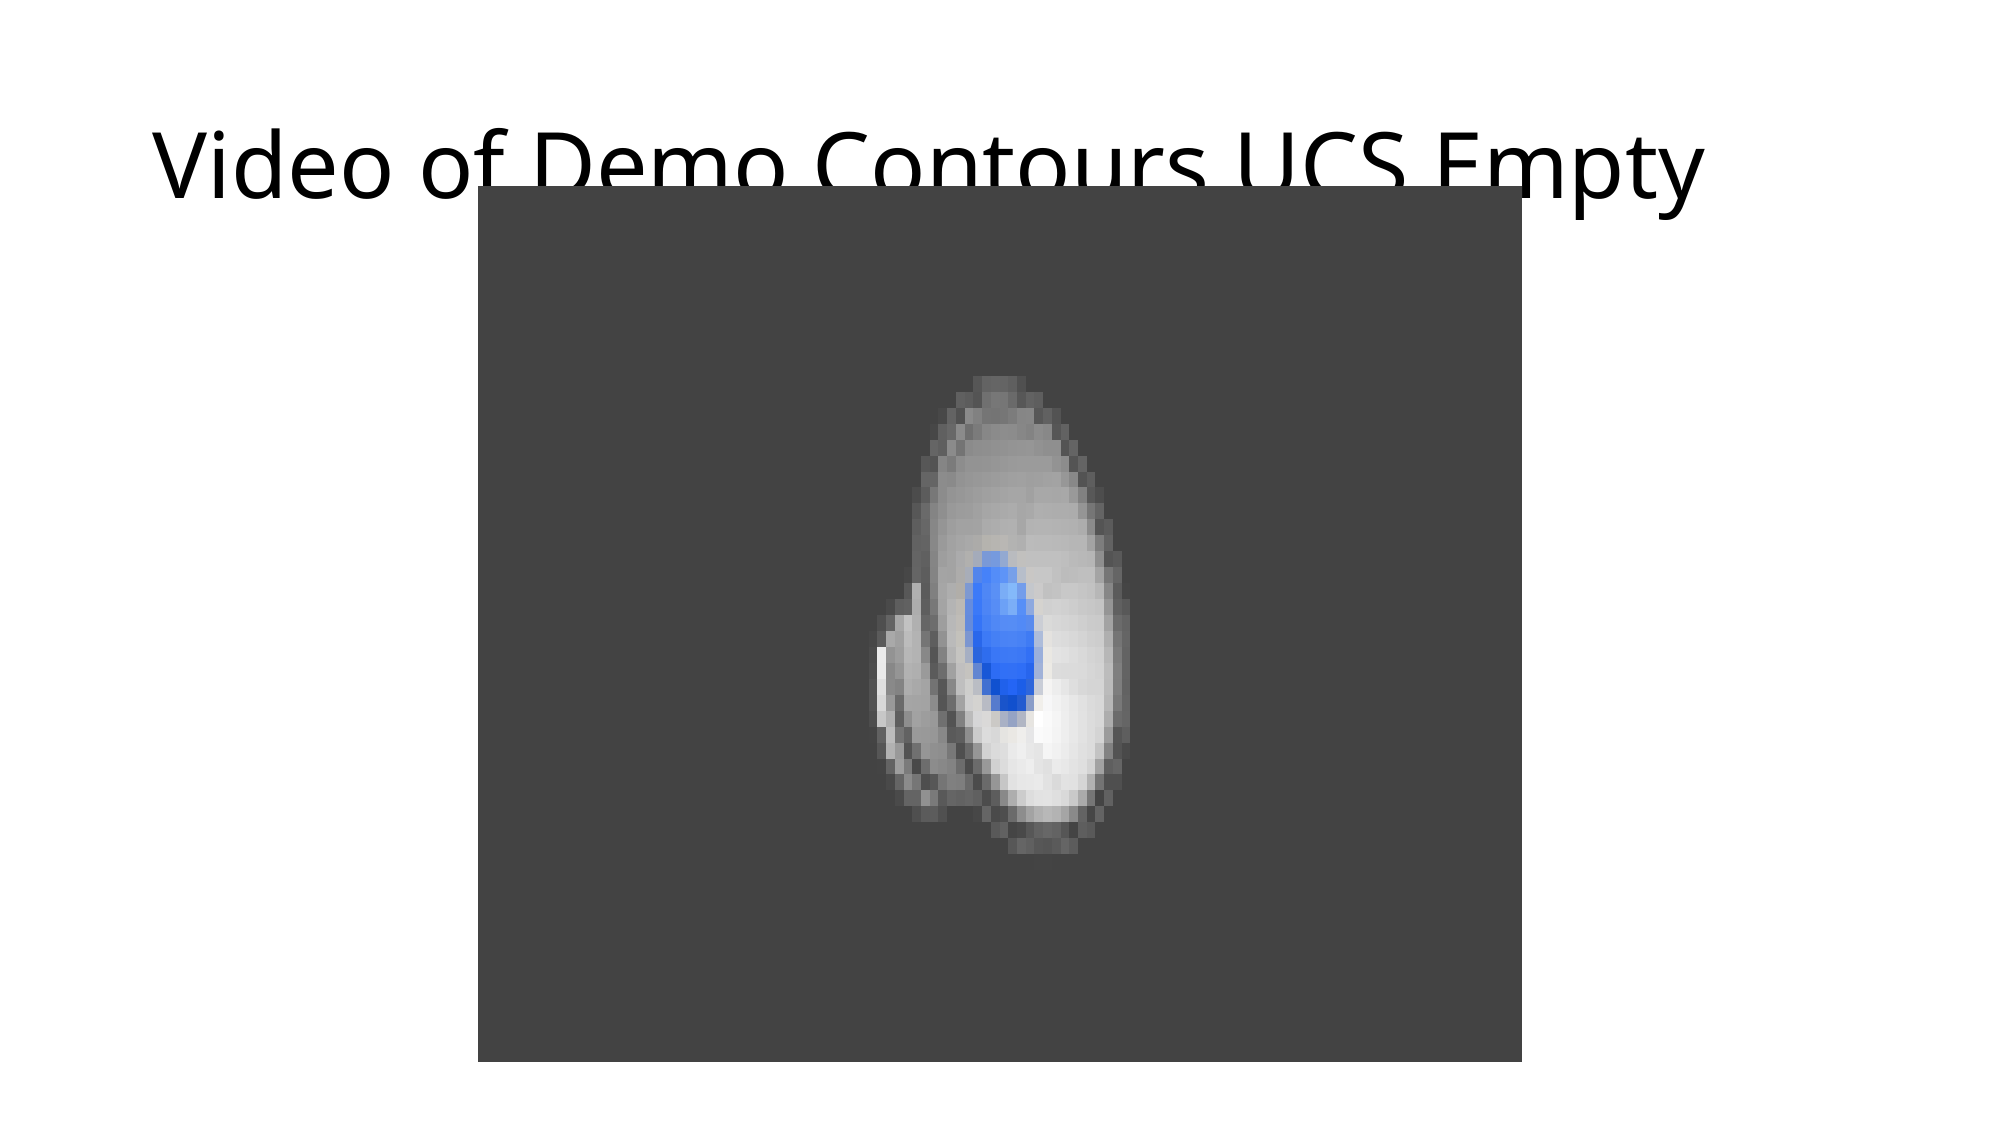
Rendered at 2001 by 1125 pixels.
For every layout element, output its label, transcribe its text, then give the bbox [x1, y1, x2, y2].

title Video of Demo Contours UCS Empty [137, 59, 1863, 278]
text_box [476, 184, 1524, 1063]
